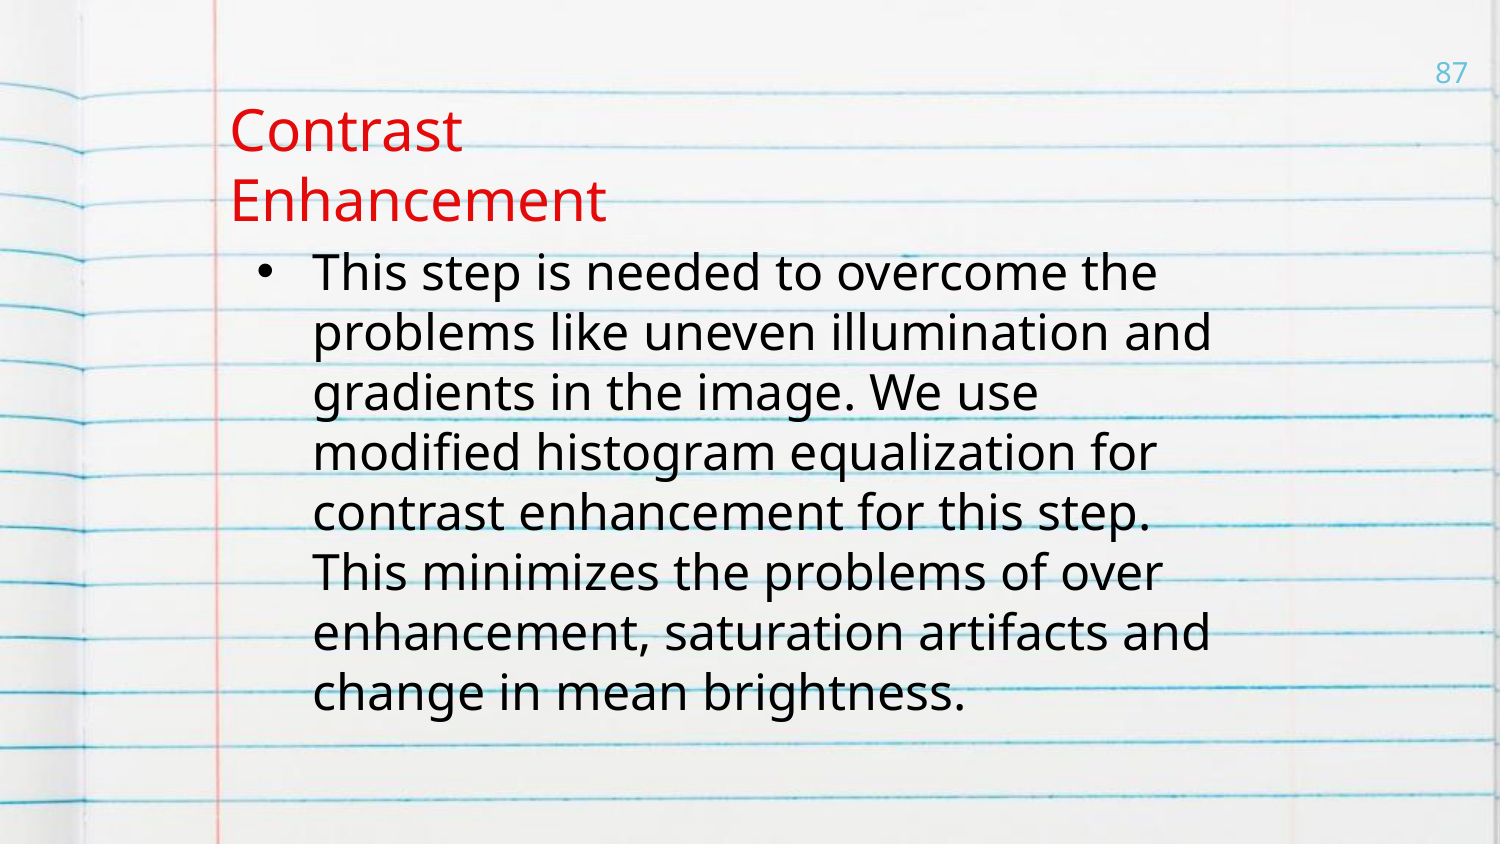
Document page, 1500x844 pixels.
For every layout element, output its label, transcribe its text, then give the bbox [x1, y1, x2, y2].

picture [0, 0, 1500, 844]
slide_number 87 [1378, 41, 1469, 107]
text_box Contrast Enhancement [214, 85, 644, 151]
text_box This step is needed to overcome the problems like uneven illumination and gradients in the image. We use modified histogram equalization for contrast enhancement for this step. This minimizes the problems of over enhancement, saturation artifacts and change in mean brightness. [241, 232, 1258, 584]
